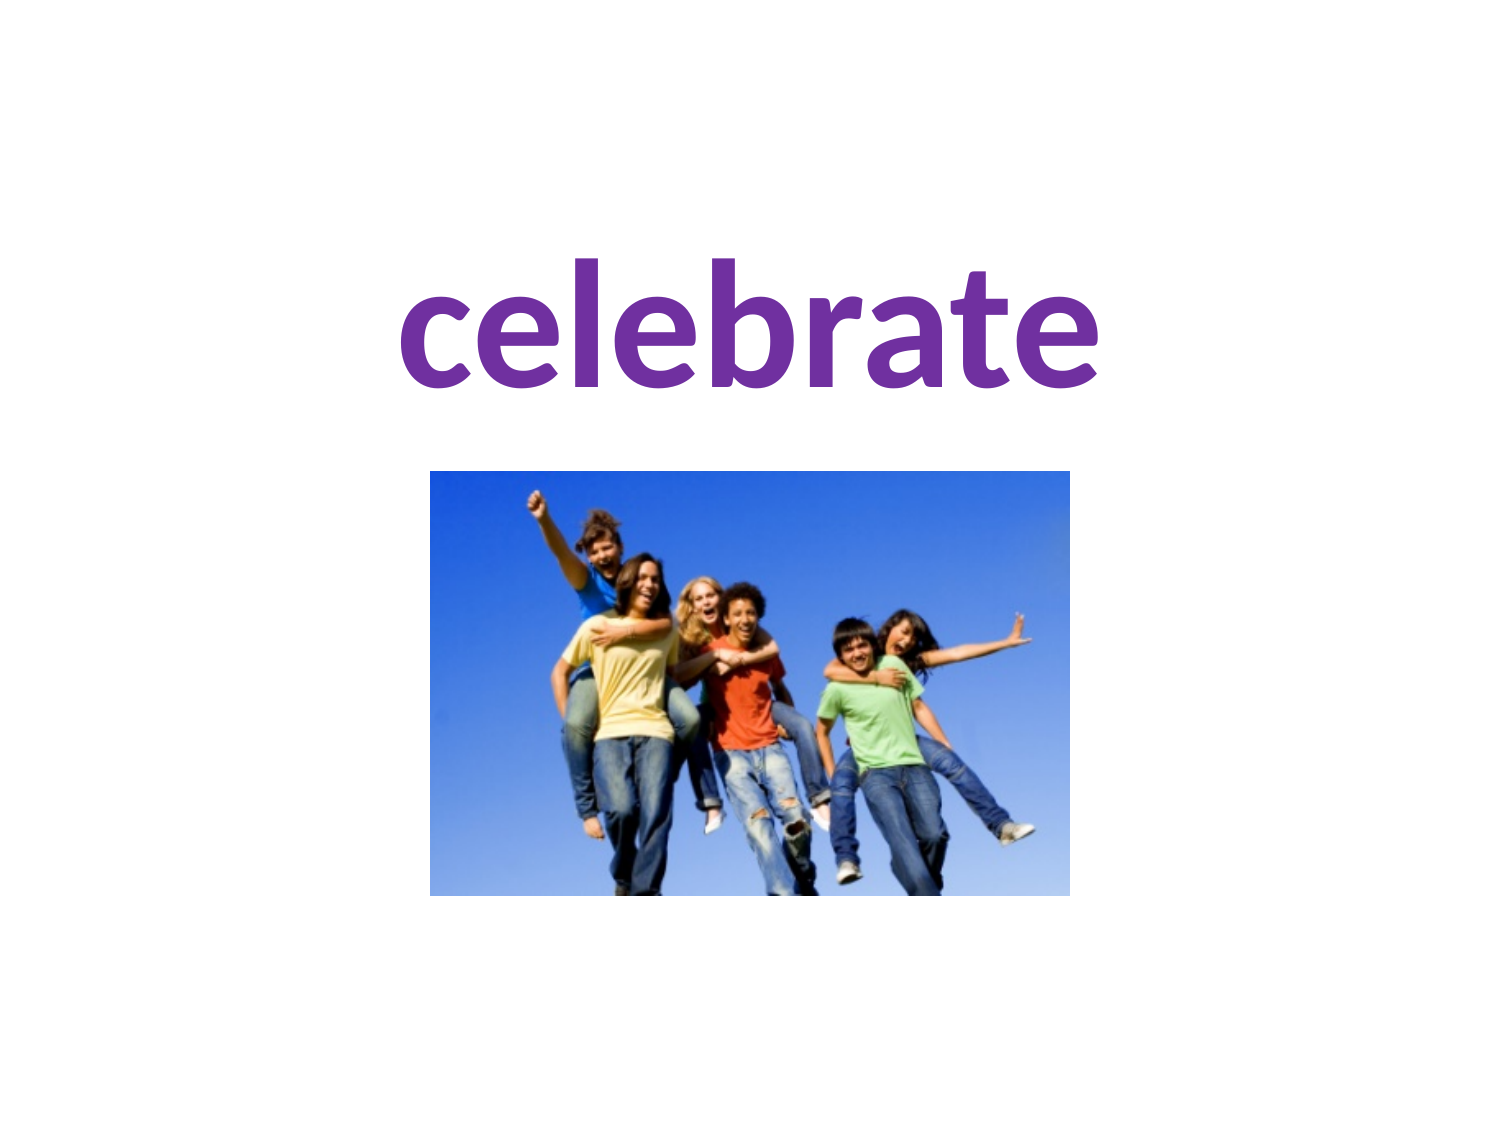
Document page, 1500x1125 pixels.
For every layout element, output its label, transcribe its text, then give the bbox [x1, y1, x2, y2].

picture [430, 471, 1070, 897]
list celebrate [75, 196, 1425, 461]
